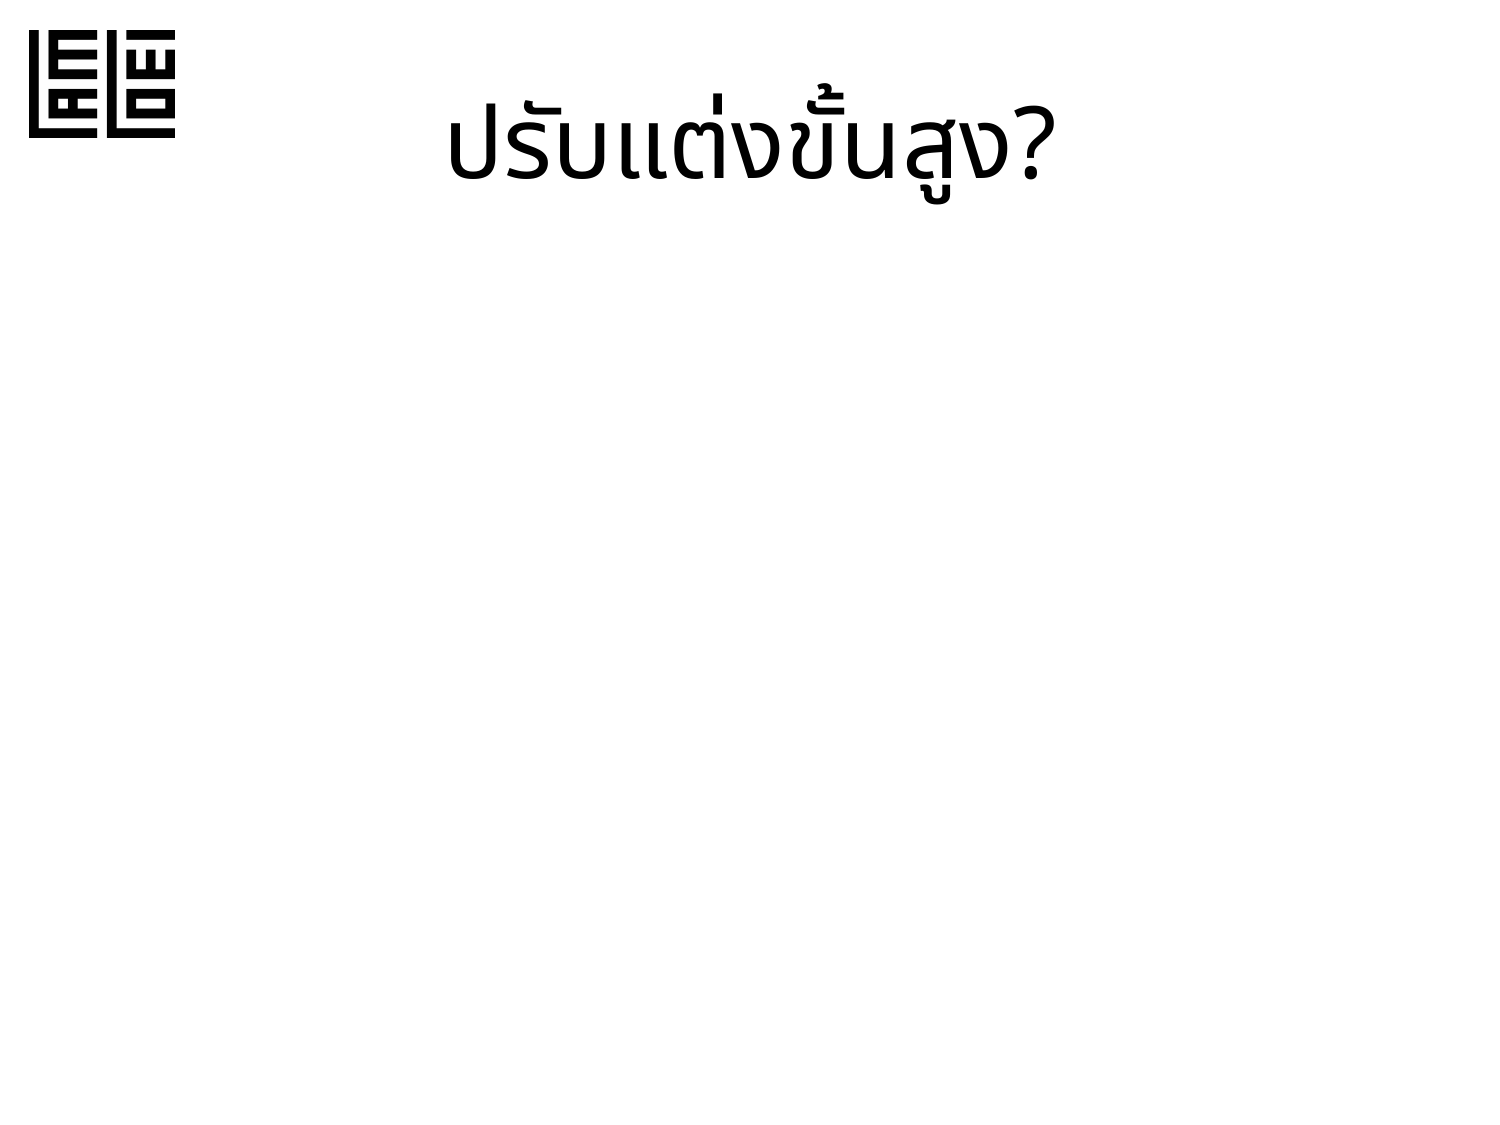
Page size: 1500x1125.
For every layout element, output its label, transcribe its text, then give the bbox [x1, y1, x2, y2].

picture [29, 30, 175, 138]
title ปรับแต่งขั้นสูง? [75, 45, 1425, 233]
